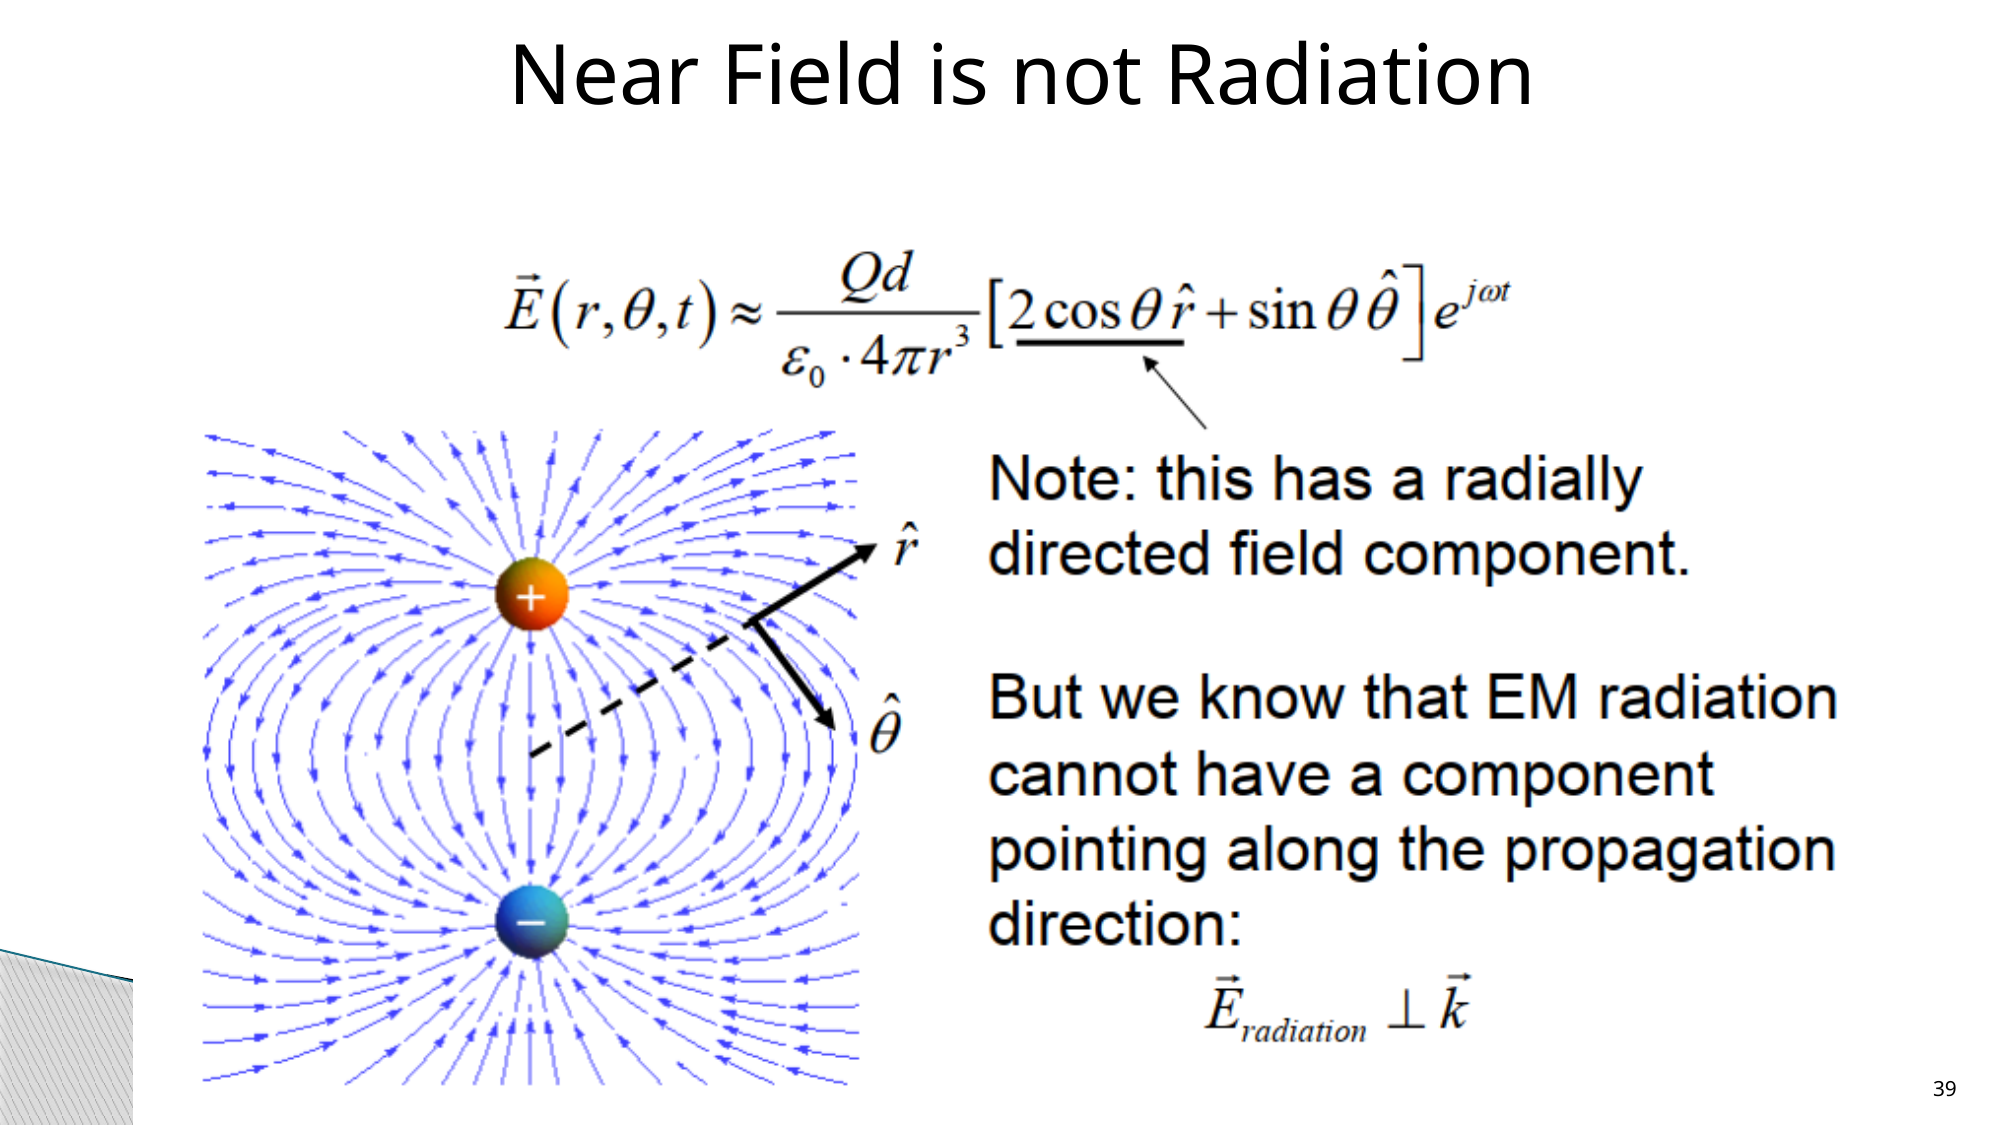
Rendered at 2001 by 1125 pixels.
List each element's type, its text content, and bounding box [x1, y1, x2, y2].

picture [132, 227, 1884, 1125]
slide_number 39 [1891, 1051, 1972, 1112]
text_box Near Field is not Radiation [0, 14, 2000, 129]
